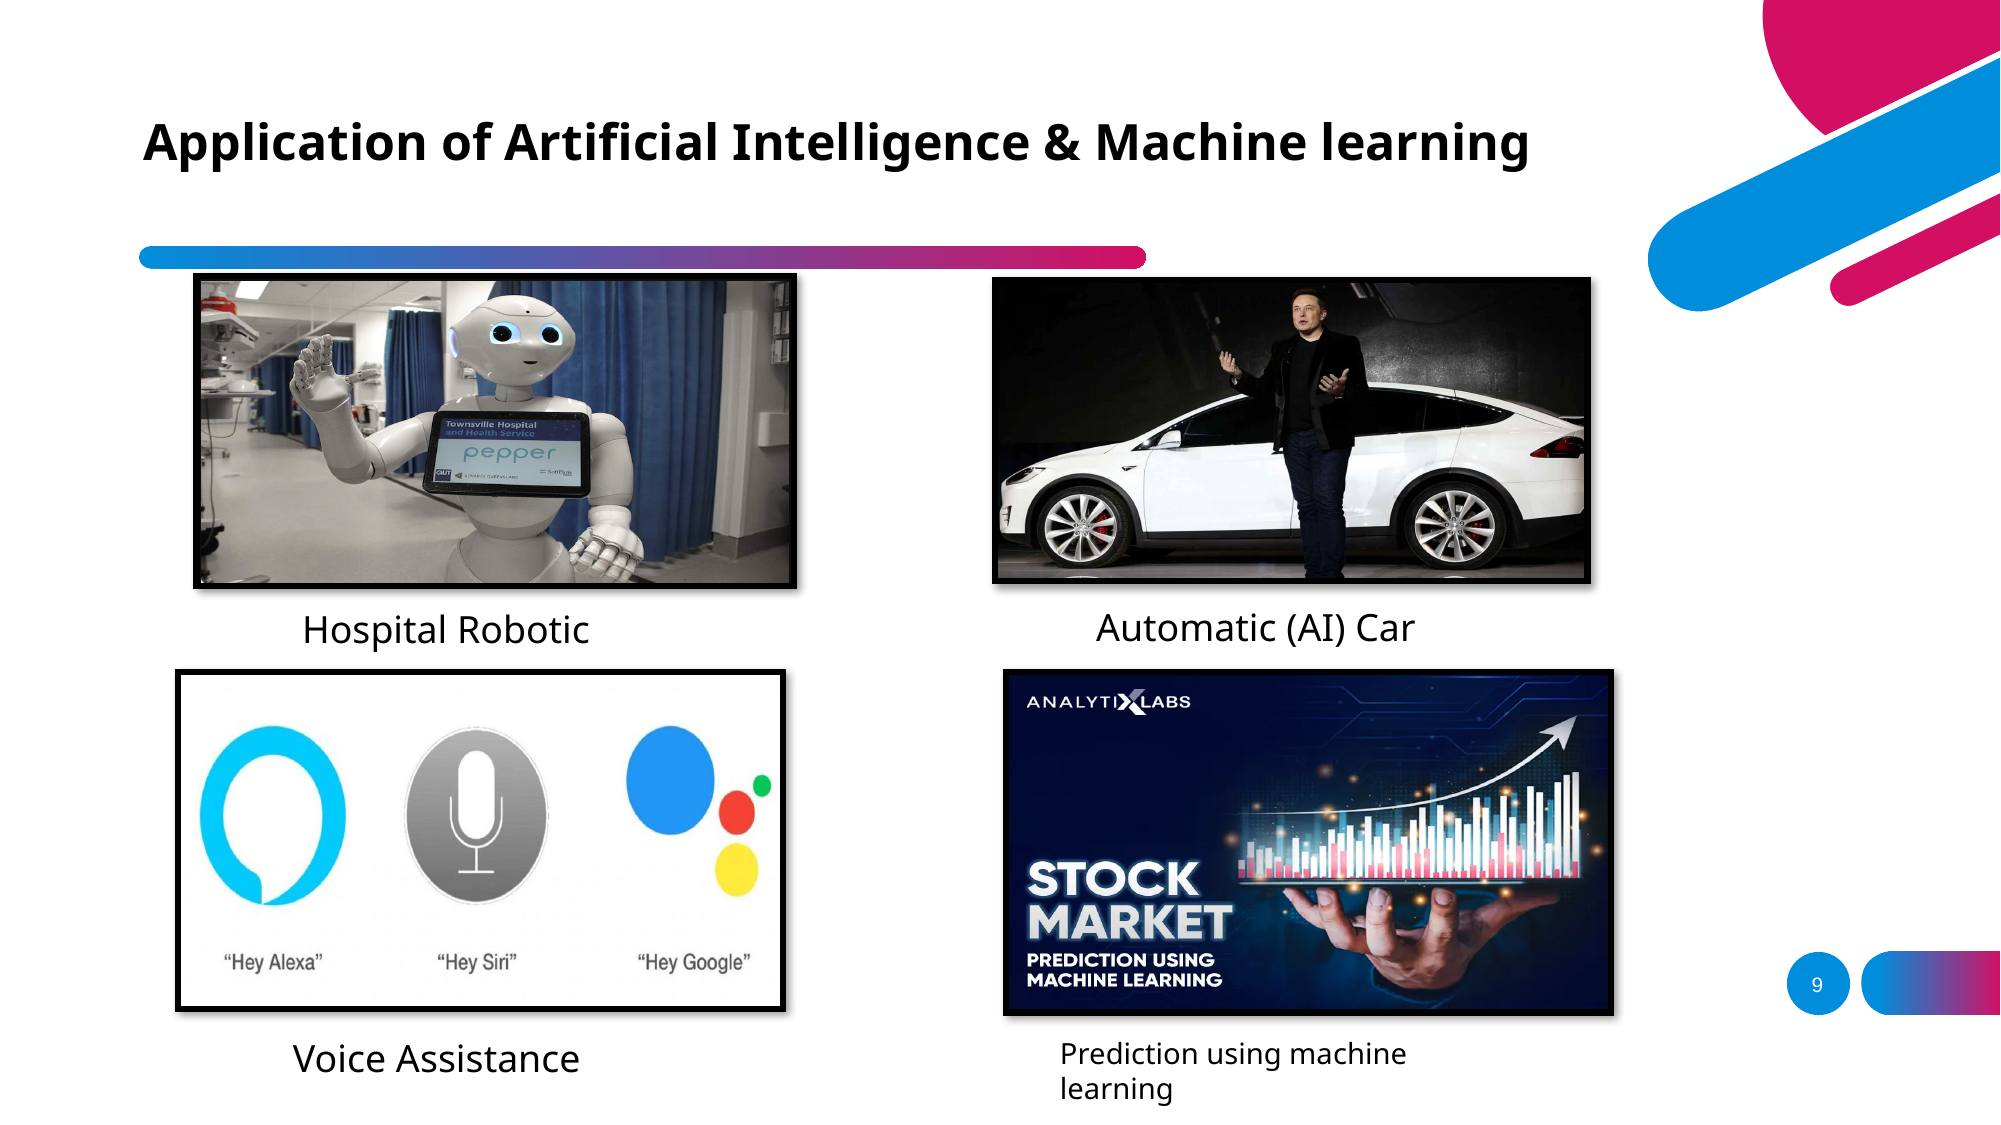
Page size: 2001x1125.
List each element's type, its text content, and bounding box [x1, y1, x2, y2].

text_box Hospital Robotic [287, 598, 661, 659]
text_box Prediction using machine learning [1045, 1028, 1530, 1113]
title Application of Artificial Intelligence & Machine learning [128, 133, 1574, 216]
slide_number 9 [1772, 954, 1863, 1015]
text_box Automatic (AI) Car [1081, 596, 1527, 657]
picture [1008, 674, 1608, 1010]
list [199, 279, 791, 583]
text_box Voice Assistance [278, 1028, 727, 1088]
picture [997, 282, 1585, 579]
picture [180, 674, 780, 1006]
